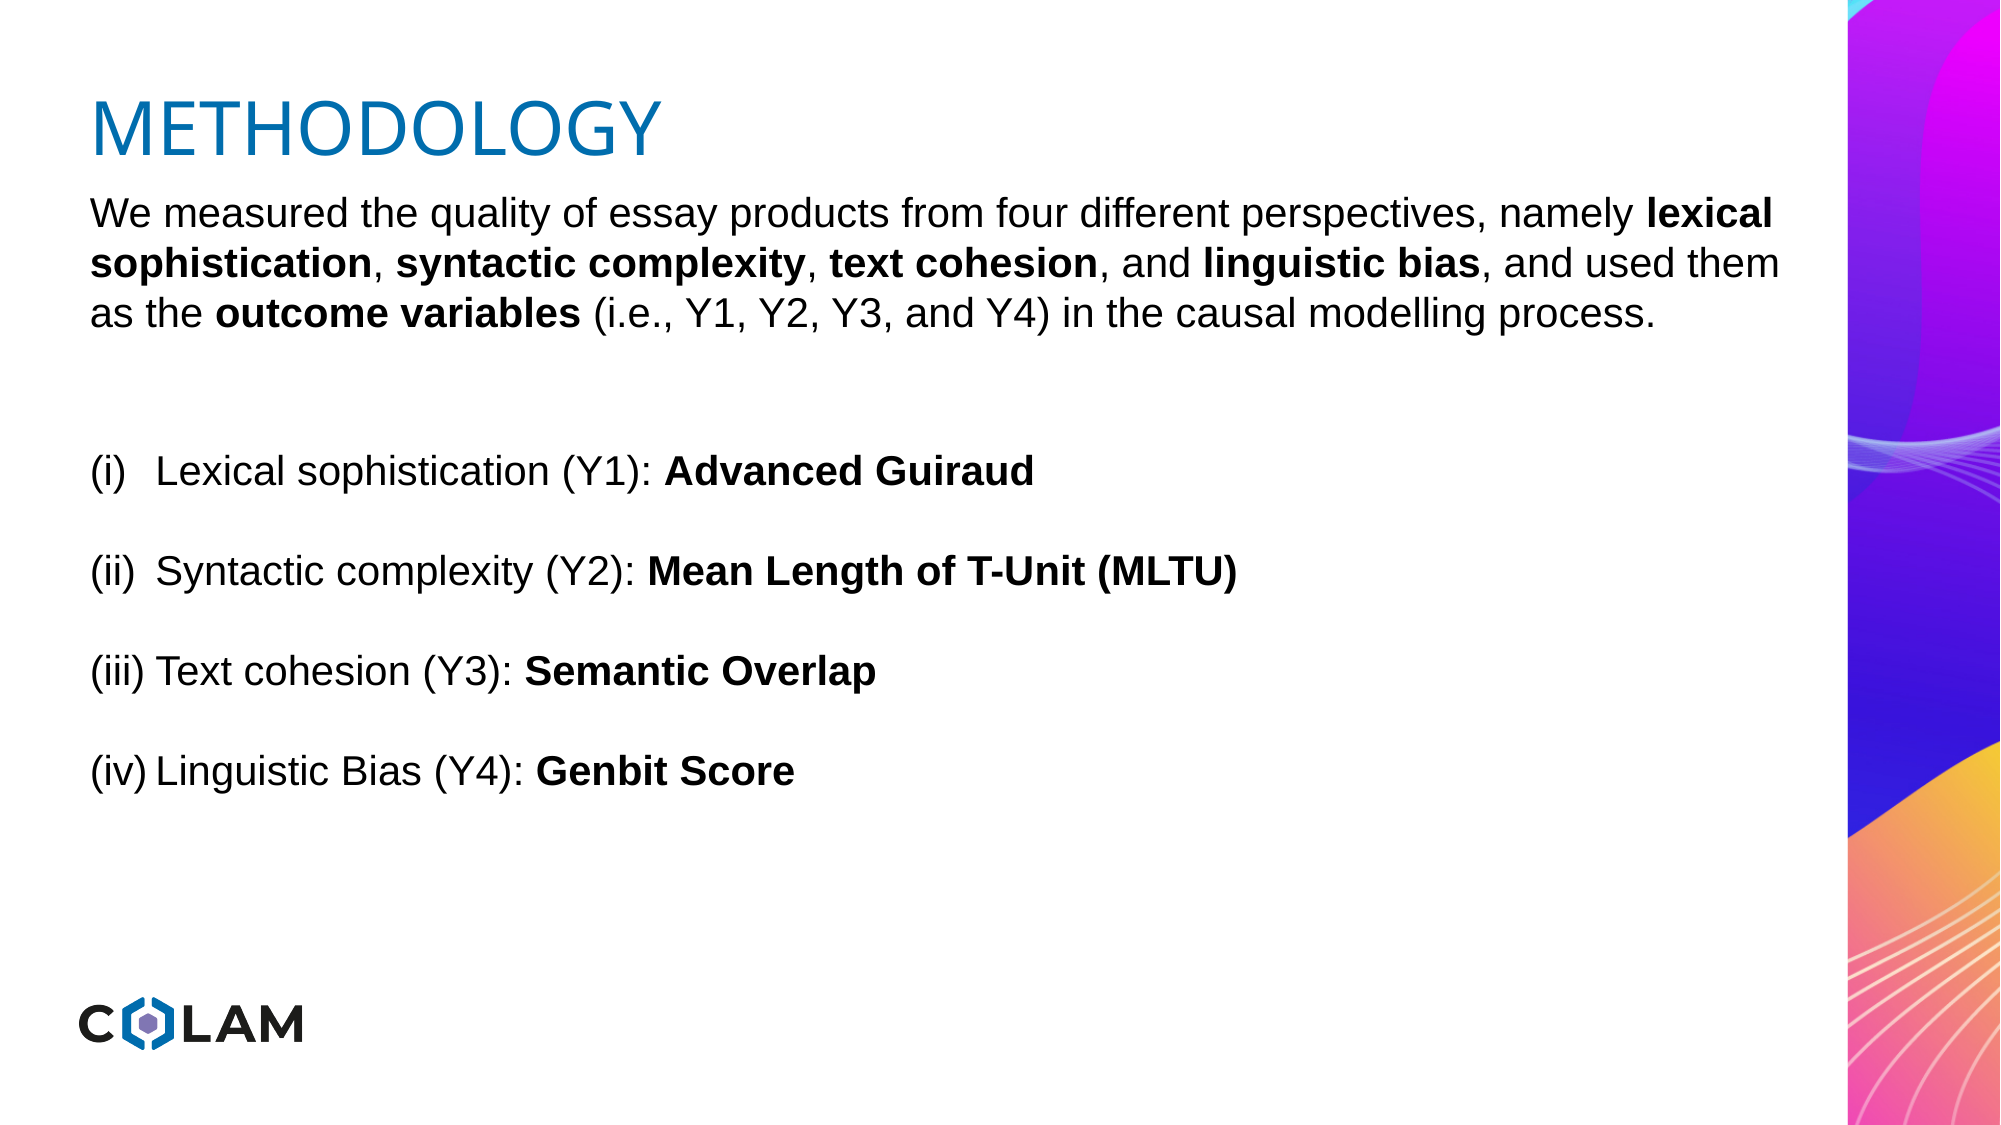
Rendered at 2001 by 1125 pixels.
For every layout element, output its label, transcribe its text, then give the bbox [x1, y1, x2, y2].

text_box We measured the quality of essay products from four different perspectives, namely lexical sophistication, syntactic complexity, text cohesion, and linguistic bias, and used them as the outcome variables (i.e., Y1, Y2, Y3, and Y4) in the causal modelling process. [75, 178, 1812, 344]
text_box METHODOLOGY [74, 72, 1136, 178]
text_box Lexical sophistication (Y1): Advanced Guiraud Syntactic complexity (Y2): Mean Length of T-Unit (MLTU) Text cohesion (Y3): Semantic Overlap Linguistic Bias (Y4): Genbit Score [75, 436, 1735, 802]
picture [1847, 0, 2000, 1125]
picture [75, 994, 306, 1053]
